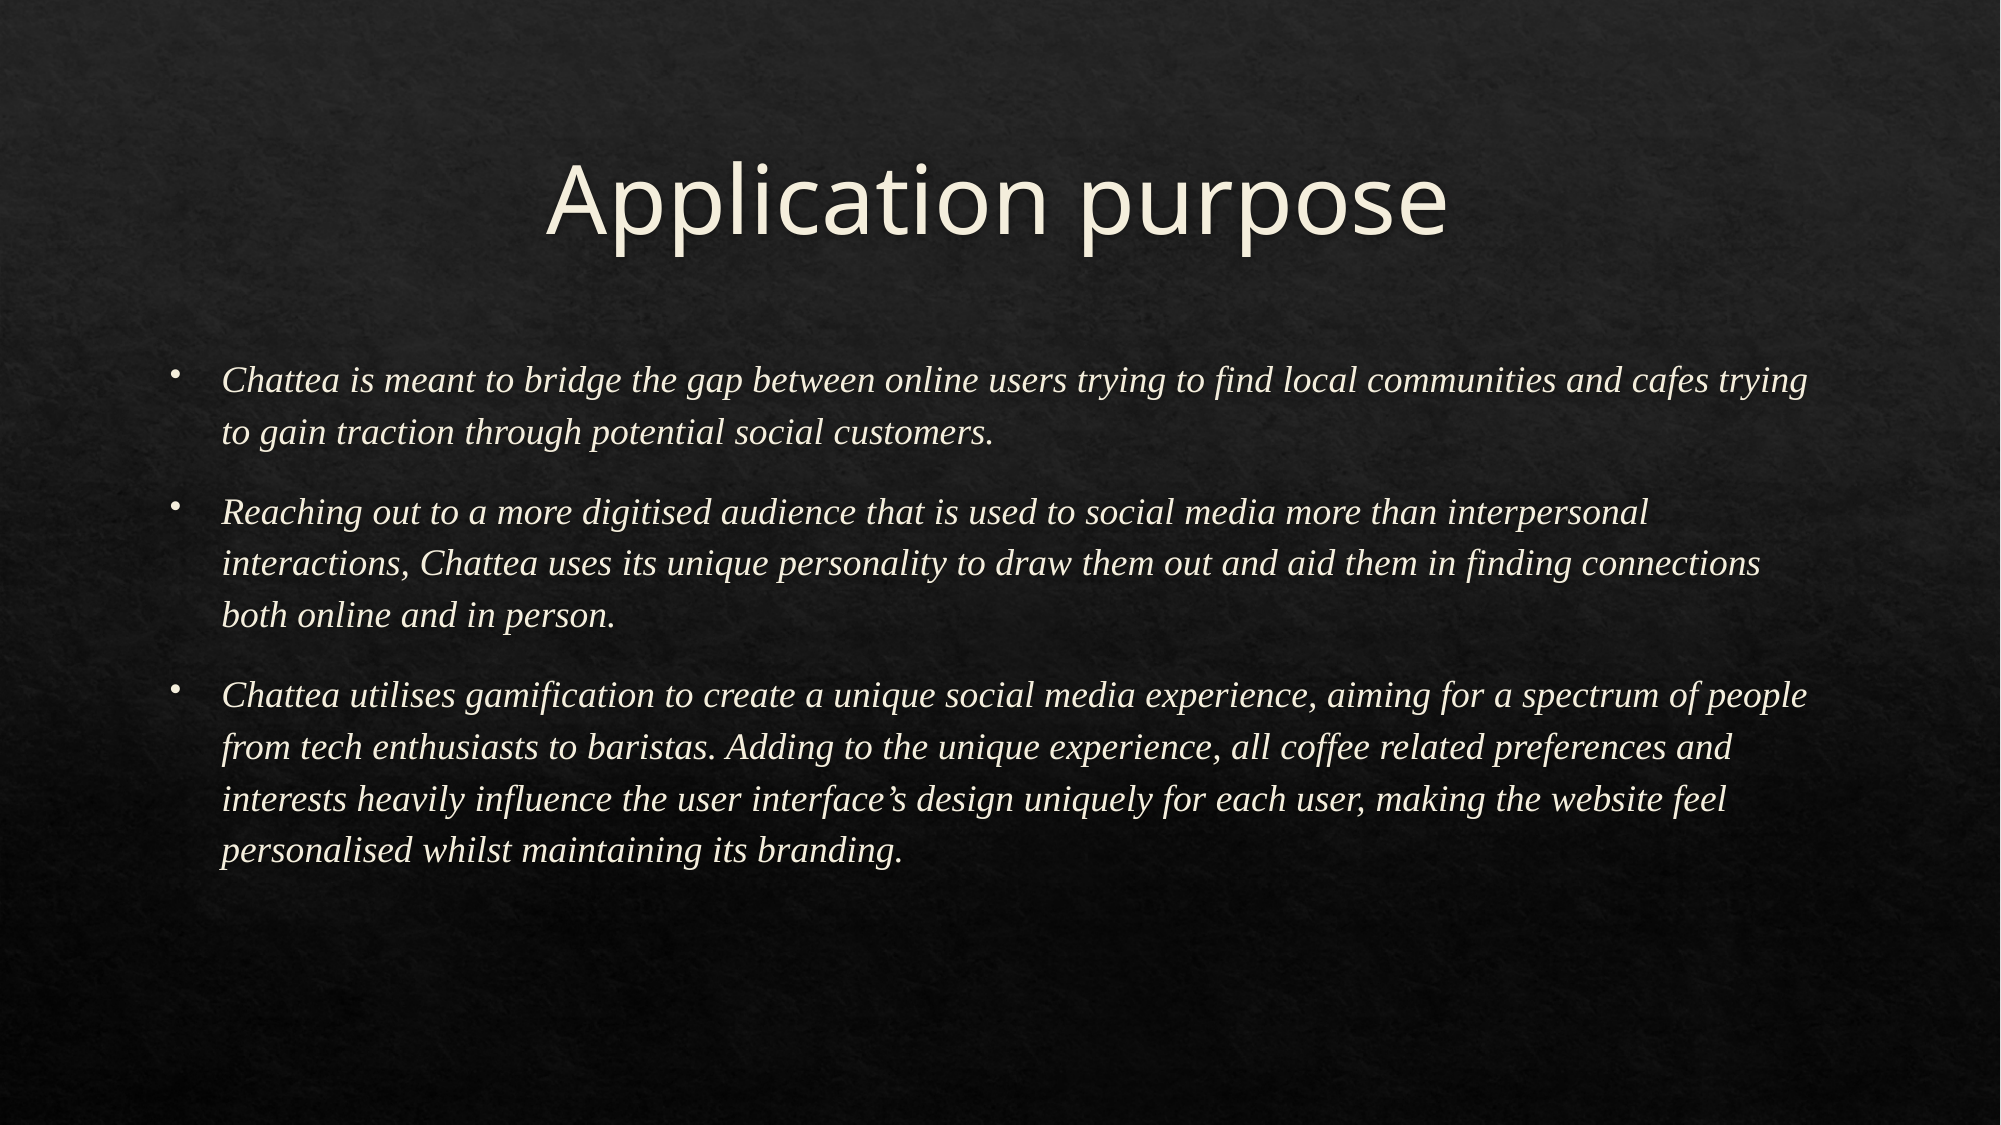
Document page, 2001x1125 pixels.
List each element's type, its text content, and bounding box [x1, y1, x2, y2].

list Chattea is meant to bridge the gap between online users trying to find local communities and cafes trying to gain traction through potential social customers. Reaching out to a more digitised audience that is used to social media more than interpersonal interactions, Chattea uses its unique personality to draw them out and aid them in finding connections both online and in person. Chattea utilises gamification to create a unique social media experience, aiming for a spectrum of people from tech enthusiasts to baristas. Adding to the unique experience, all coffee related preferences and interests heavily influence the user interface’s design uniquely for each user, making the website feel personalised whilst maintaining its branding. [149, 340, 1849, 950]
title Application purpose [149, 99, 1849, 307]
